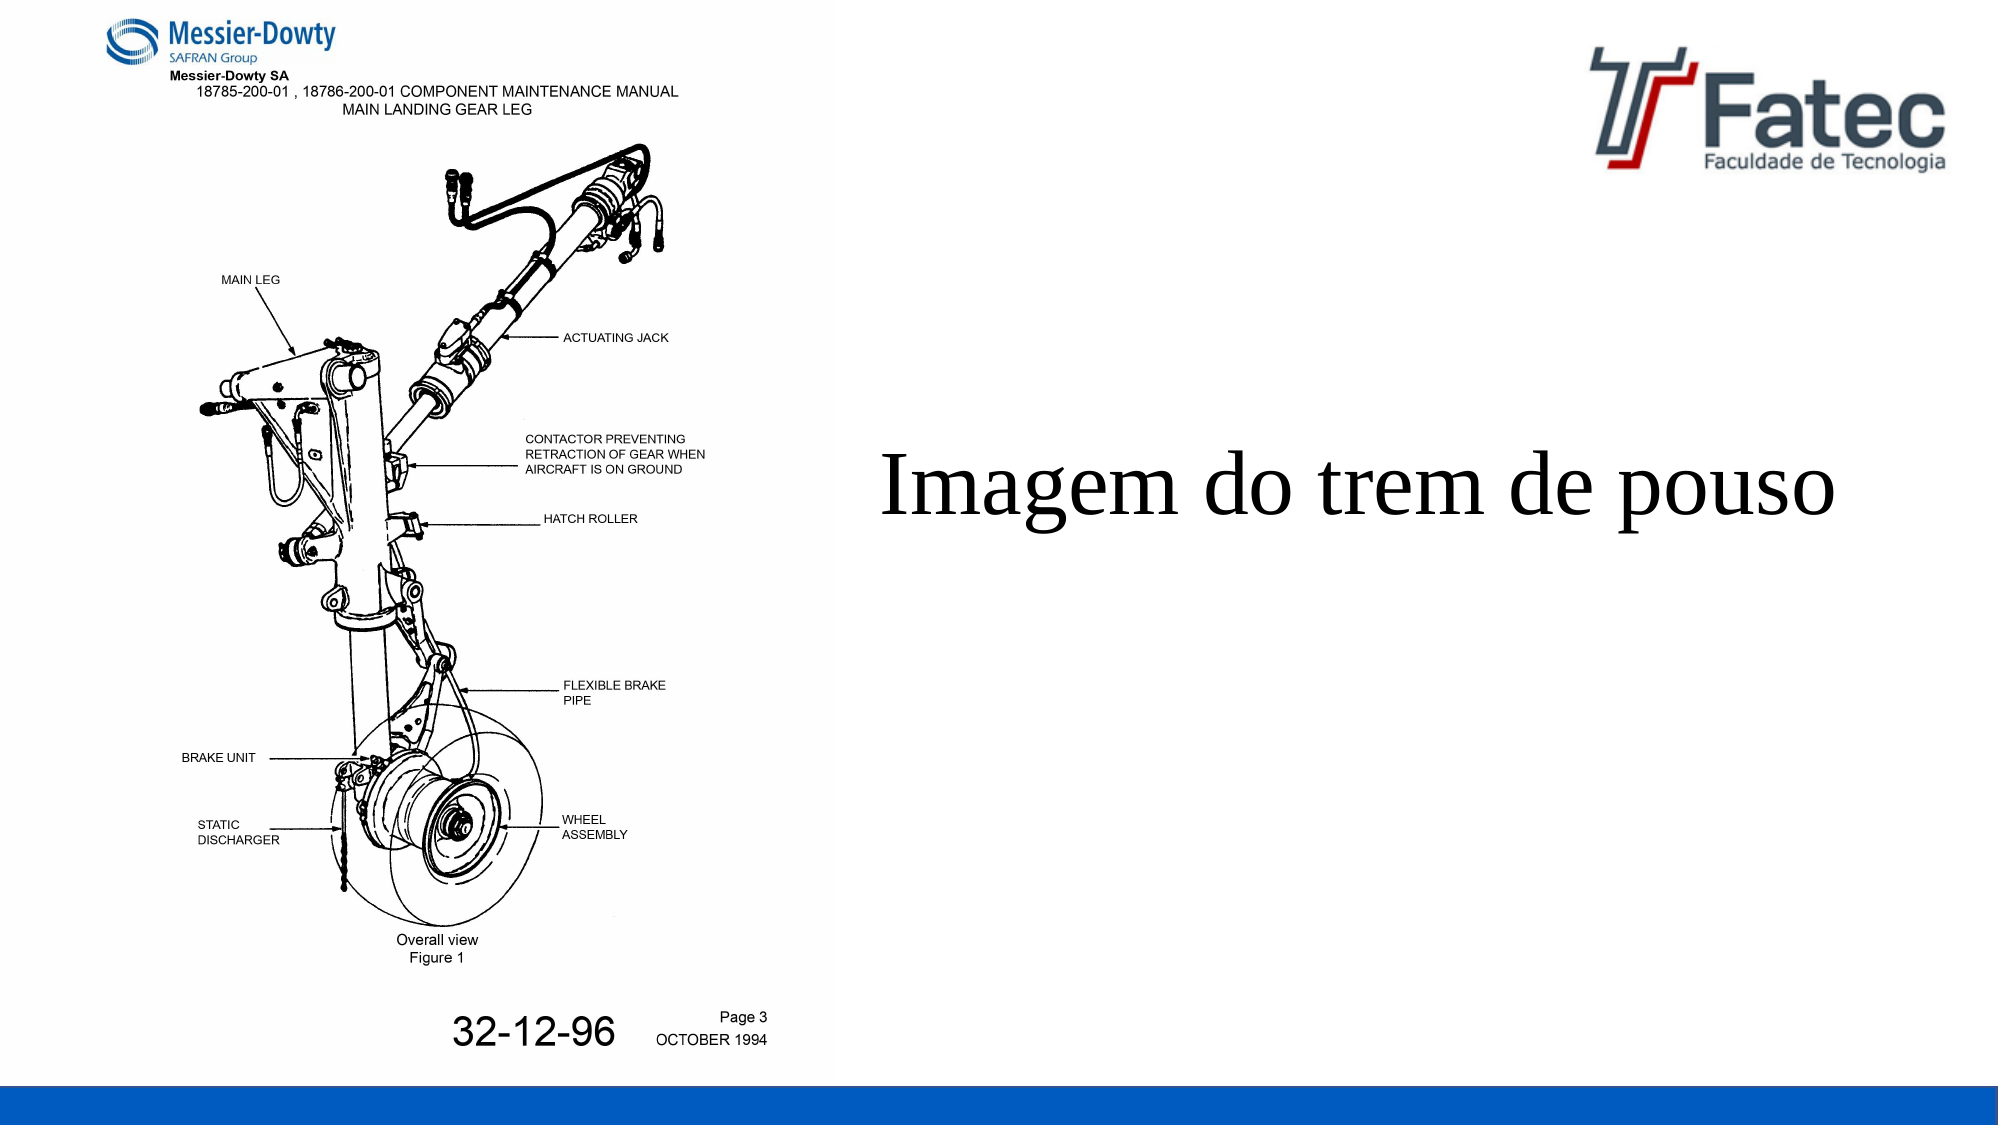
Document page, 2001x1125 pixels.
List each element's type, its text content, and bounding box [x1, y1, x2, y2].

text_box Imagem do trem de pouso [865, 415, 2000, 540]
picture [0, 0, 835, 1085]
picture [1531, 0, 2000, 233]
